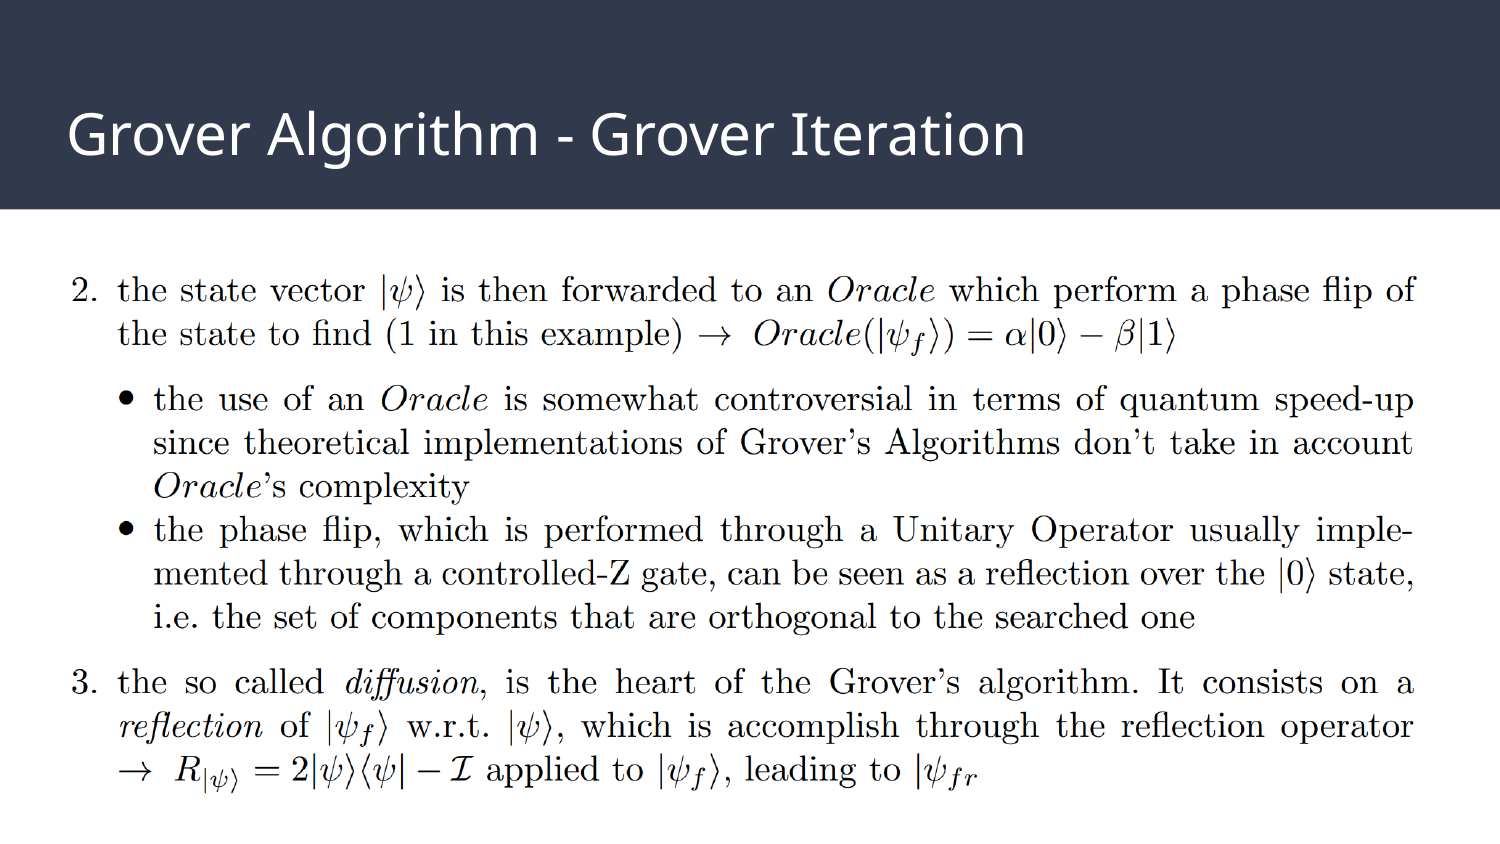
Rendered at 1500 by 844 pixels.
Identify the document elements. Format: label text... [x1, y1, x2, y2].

title Grover Algorithm - Grover Iteration [51, 82, 1449, 185]
picture [57, 261, 1443, 796]
